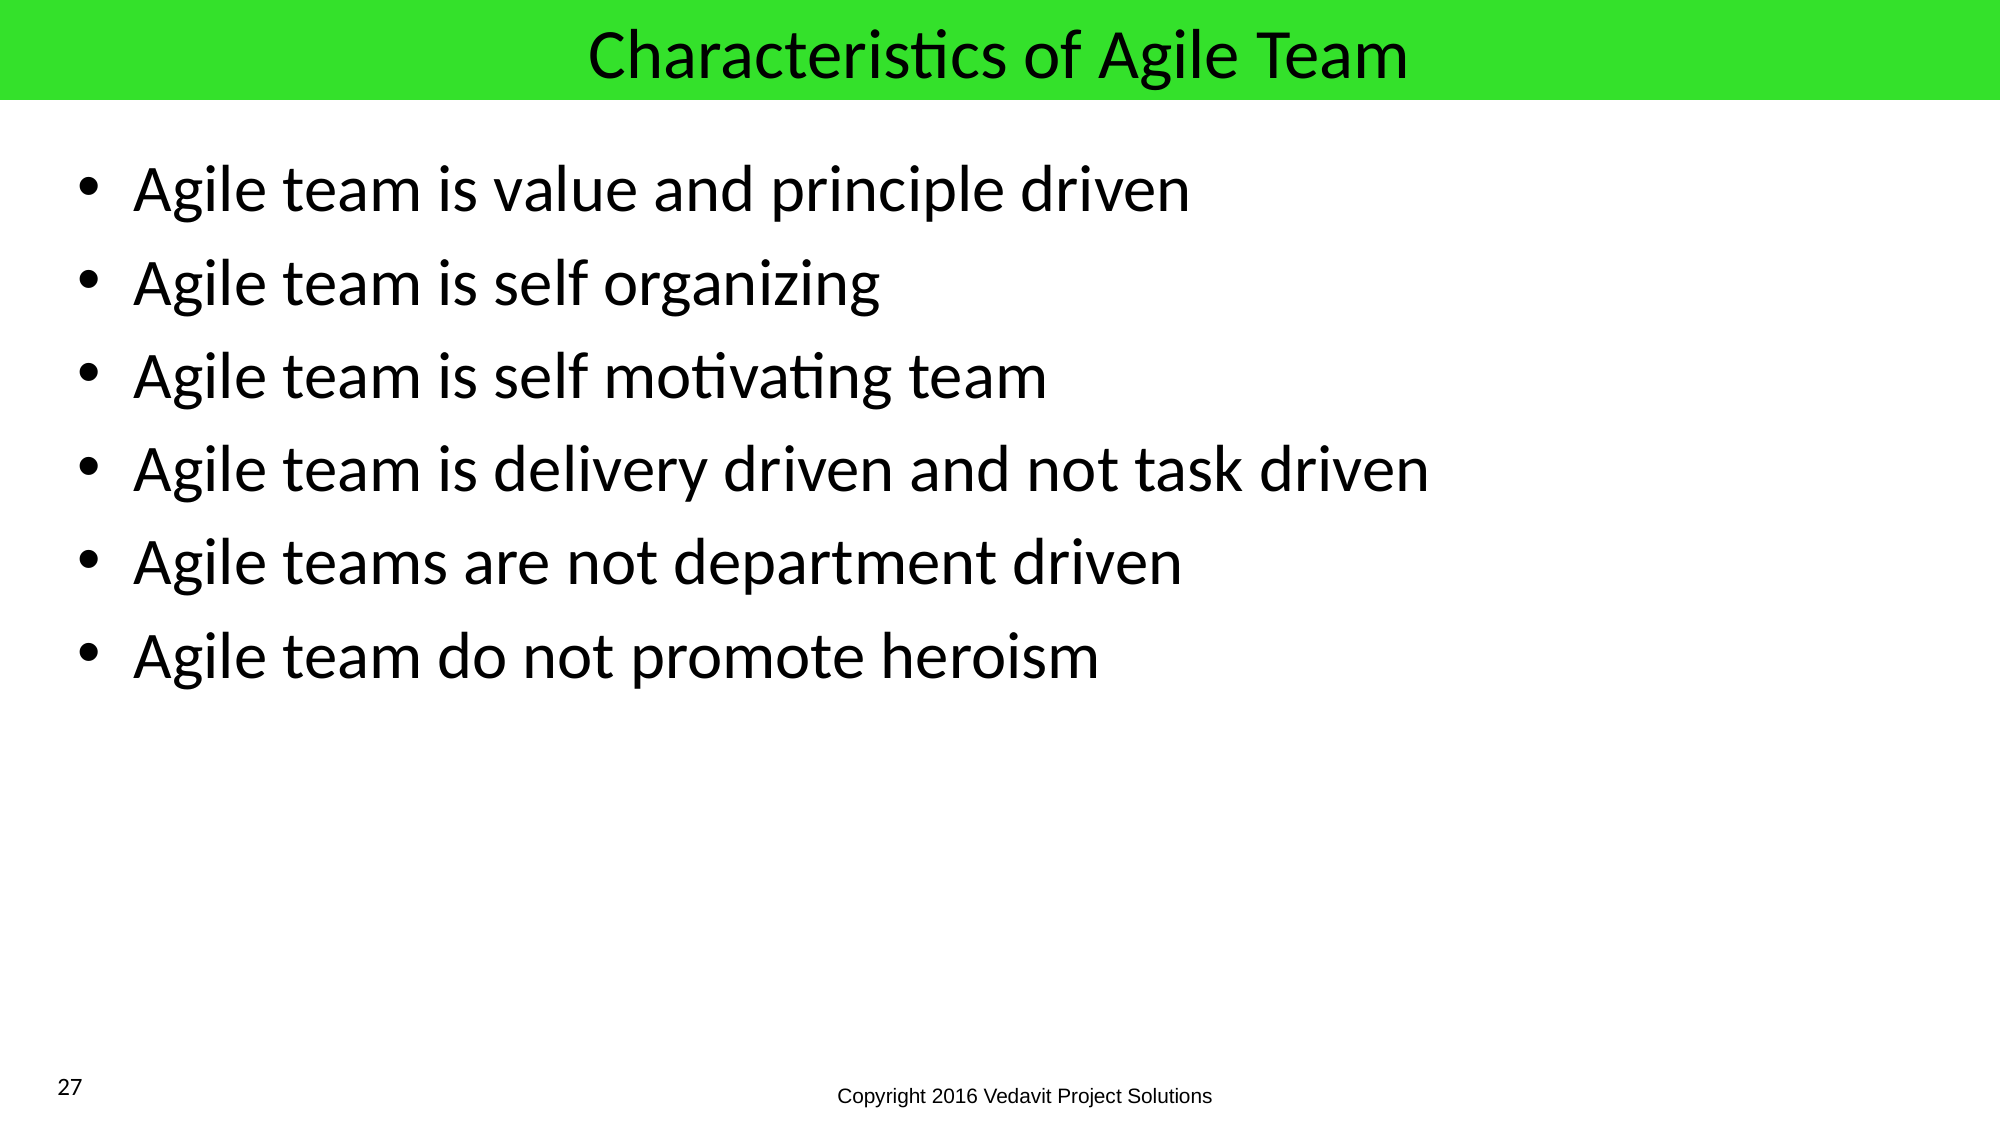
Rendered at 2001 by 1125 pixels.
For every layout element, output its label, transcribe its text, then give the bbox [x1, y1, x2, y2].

list Agile team is value and principle driven Agile team is self organizing Agile team is self motivating team Agile team is delivery driven and not task driven Agile teams are not department driven Agile team do not promote heroism [62, 137, 1938, 1013]
title Characteristics of Agile Team [0, 0, 2000, 100]
slide_number 27 [3, 1055, 137, 1116]
